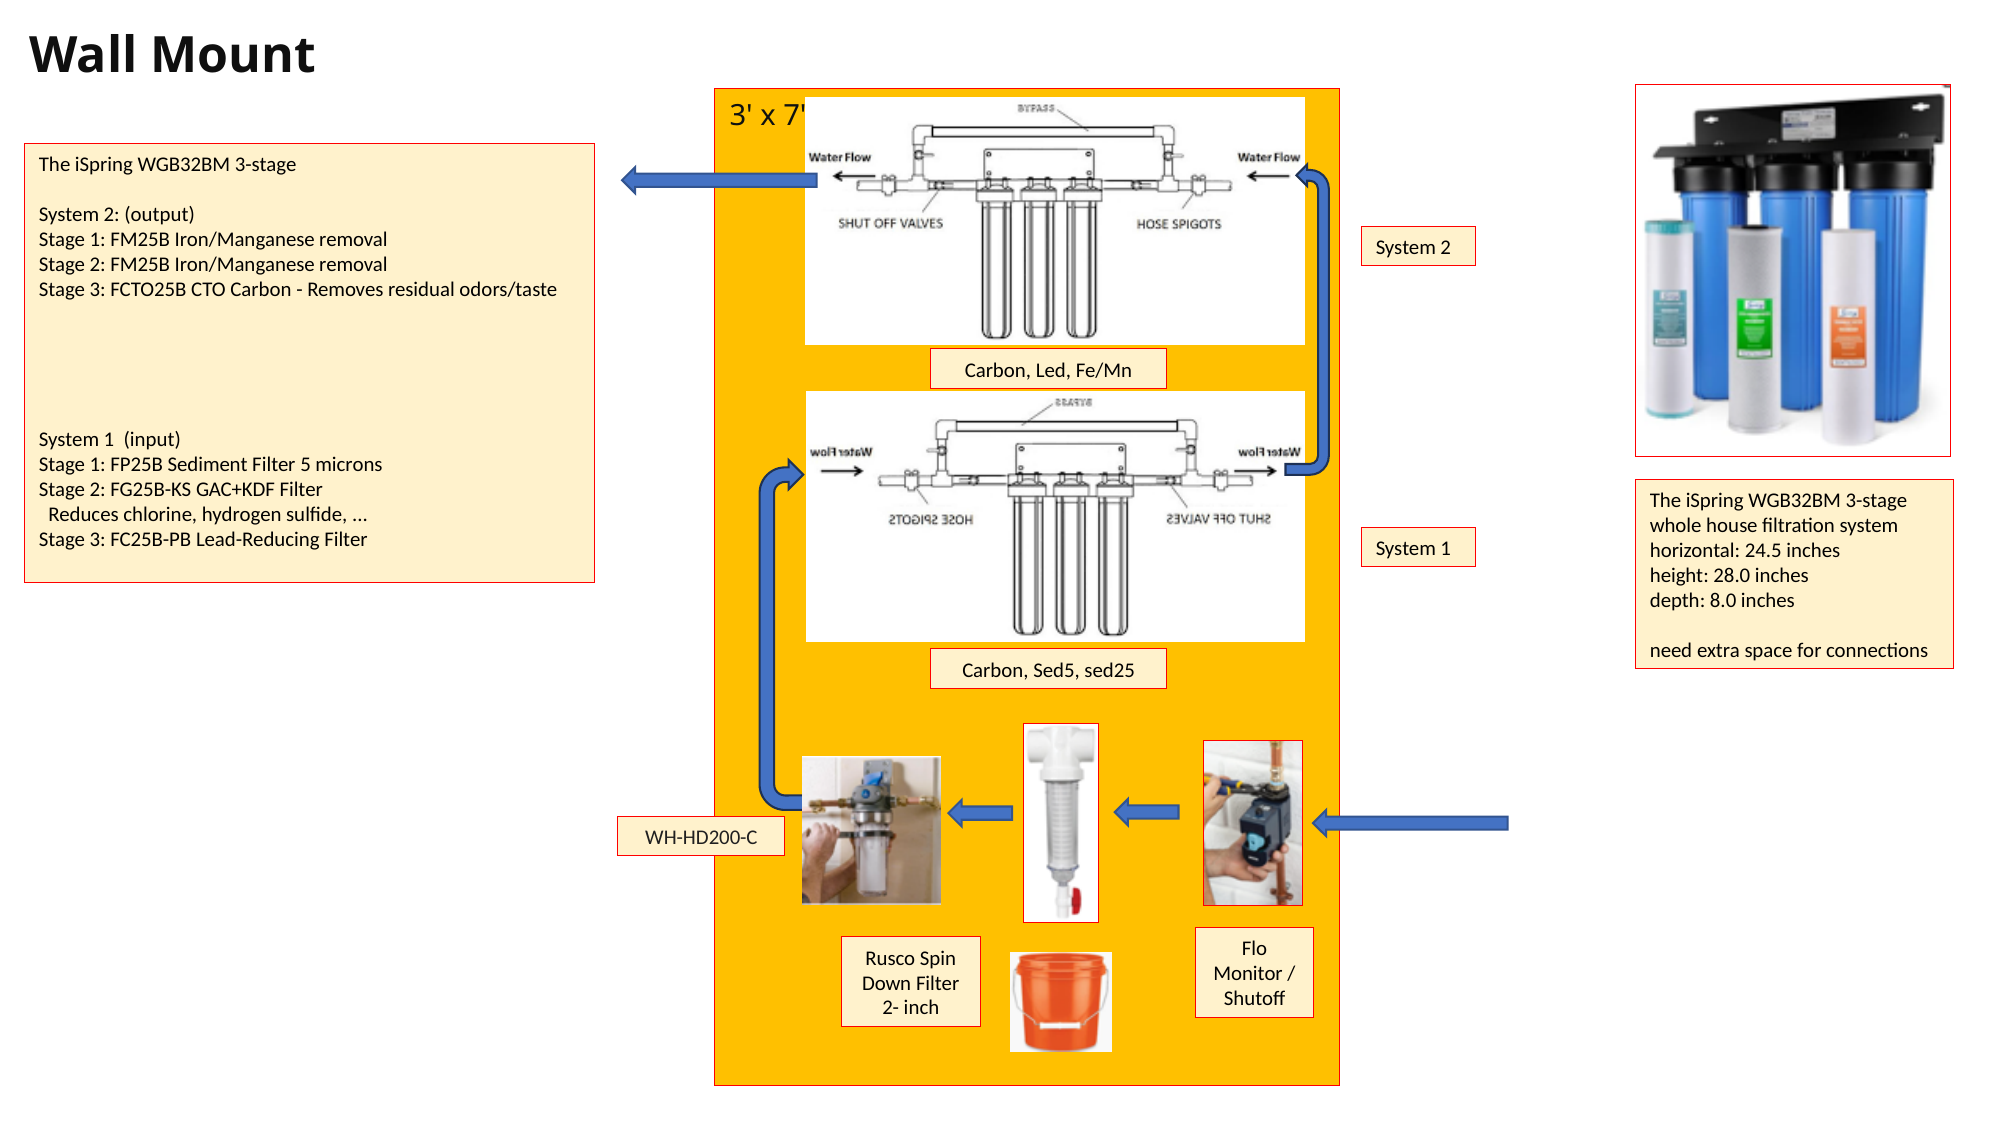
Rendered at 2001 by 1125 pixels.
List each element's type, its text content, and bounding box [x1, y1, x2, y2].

picture [802, 756, 941, 905]
text_box System 1 [1361, 527, 1476, 567]
text_box [1311, 807, 1509, 839]
picture [805, 97, 1305, 345]
text_box Flo Monitor / Shutoff [1195, 927, 1314, 1018]
text_box [758, 457, 805, 811]
text_box Wall Mount [15, 14, 373, 90]
text_box [946, 797, 1014, 829]
text_box The iSpring WGB32BM 3-stage whole house filtration system horizontal: 24.5 inches height: 28.0 inches depth: 8.0 inches need extra space for connections [1635, 479, 1954, 669]
text_box [620, 164, 805, 196]
text_box The iSpring WGB32BM 3-stage System 2: (output) Stage 1: FM25B Iron/Manganese removal Stage 2: FM25B Iron/Manganese removal Stage 3: FCTO25B CTO Carbon - Removes residual odors/taste System 1 (input) Stage 1: FP25B Sediment Filter 5 microns Stage 2: FG25B-KS GAC+KDF Filter Reduces chlorine, hydrogen sulfide, ... Stage 3: FC25B-PB Lead-Reducing Filter [24, 143, 595, 583]
text_box Carbon, Led, Fe/Mn [930, 348, 1167, 389]
picture [1635, 84, 1951, 457]
text_box [1305, 161, 1330, 476]
text_box [1113, 796, 1180, 828]
text_box Carbon, Sed5, sed25 [930, 648, 1167, 689]
text_box System 2 [1361, 226, 1476, 266]
picture [1010, 952, 1112, 1052]
picture [1203, 740, 1303, 906]
picture [1023, 723, 1099, 923]
picture [806, 391, 1305, 642]
text_box 3' x 7' [714, 88, 1340, 1086]
text_box WH-HD200-C [617, 816, 785, 856]
text_box Rusco Spin Down Filter 2- inch [841, 936, 981, 1027]
